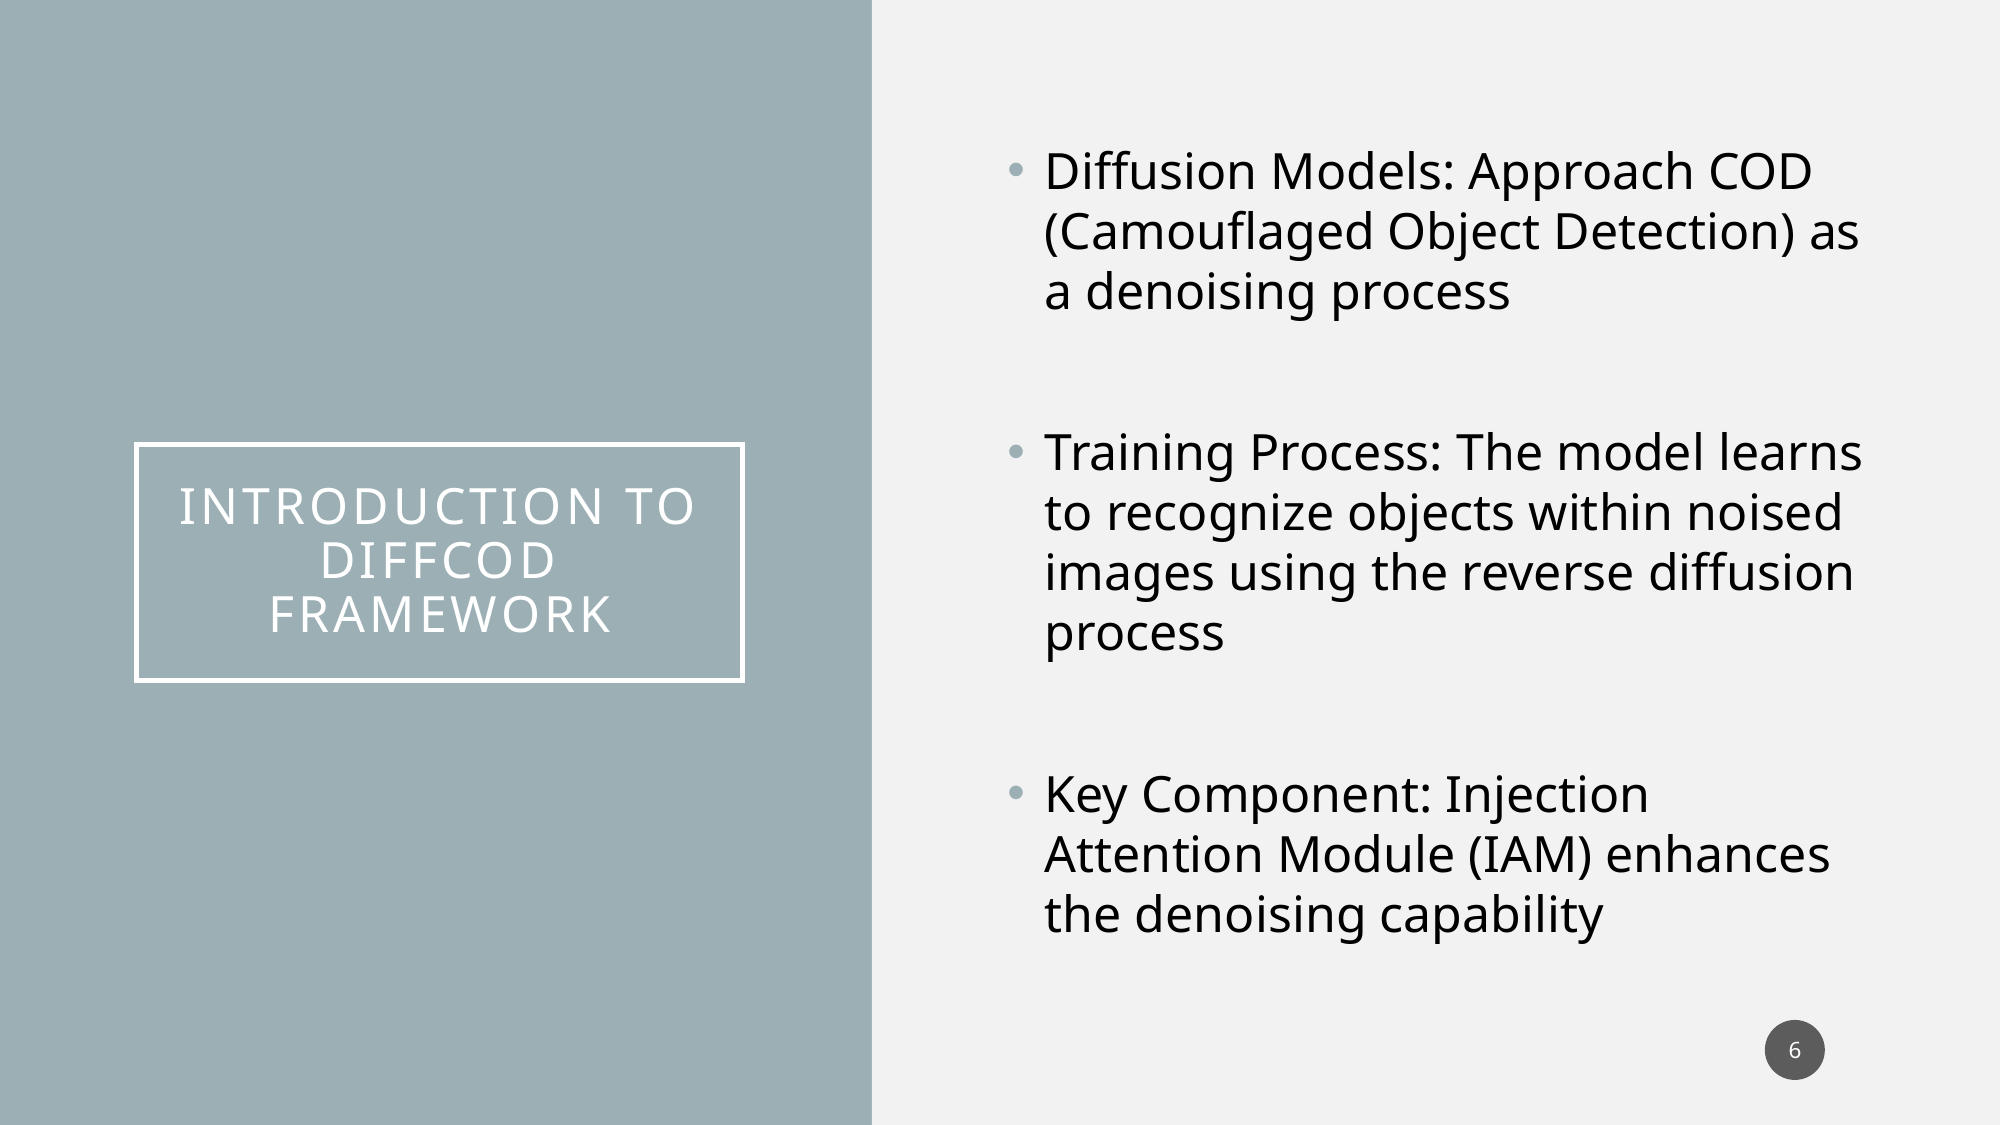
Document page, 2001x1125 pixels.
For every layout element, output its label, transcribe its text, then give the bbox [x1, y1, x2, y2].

text_box [871, 0, 2000, 1125]
slide_number 6 [1764, 1019, 1825, 1080]
list Diffusion Models: Approach COD (Camouflaged Object Detection) as a denoising process Training Process: The model learns to recognize objects within noised images using the reverse diffusion process Key Component: Injection Attention Module (IAM) enhances the denoising capability [992, 131, 1880, 994]
title Introduction to diffCOD Framework [134, 442, 745, 683]
